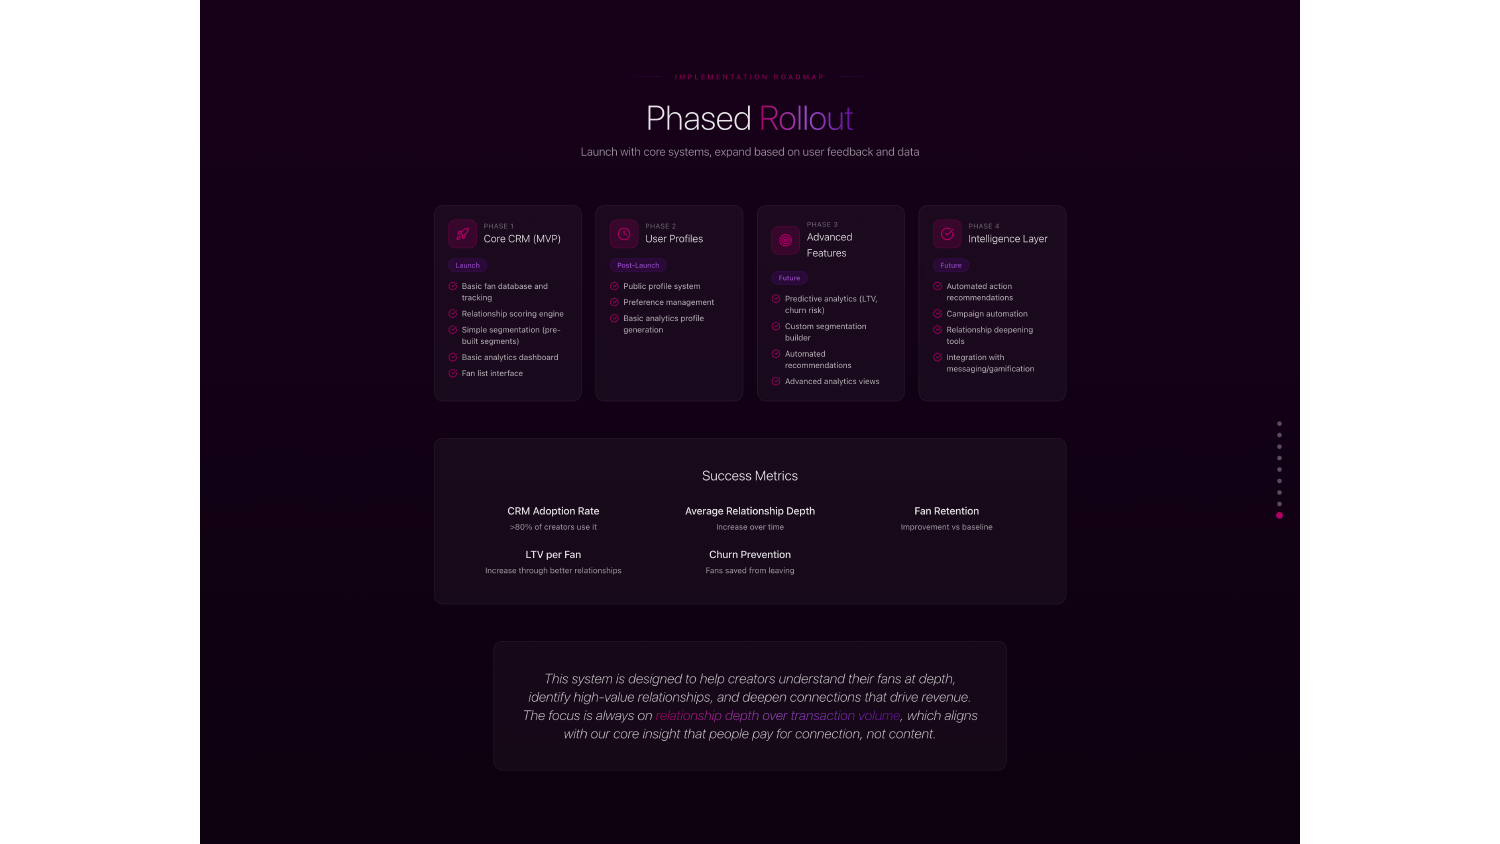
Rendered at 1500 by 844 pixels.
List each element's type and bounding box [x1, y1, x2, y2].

picture [200, 0, 1300, 844]
